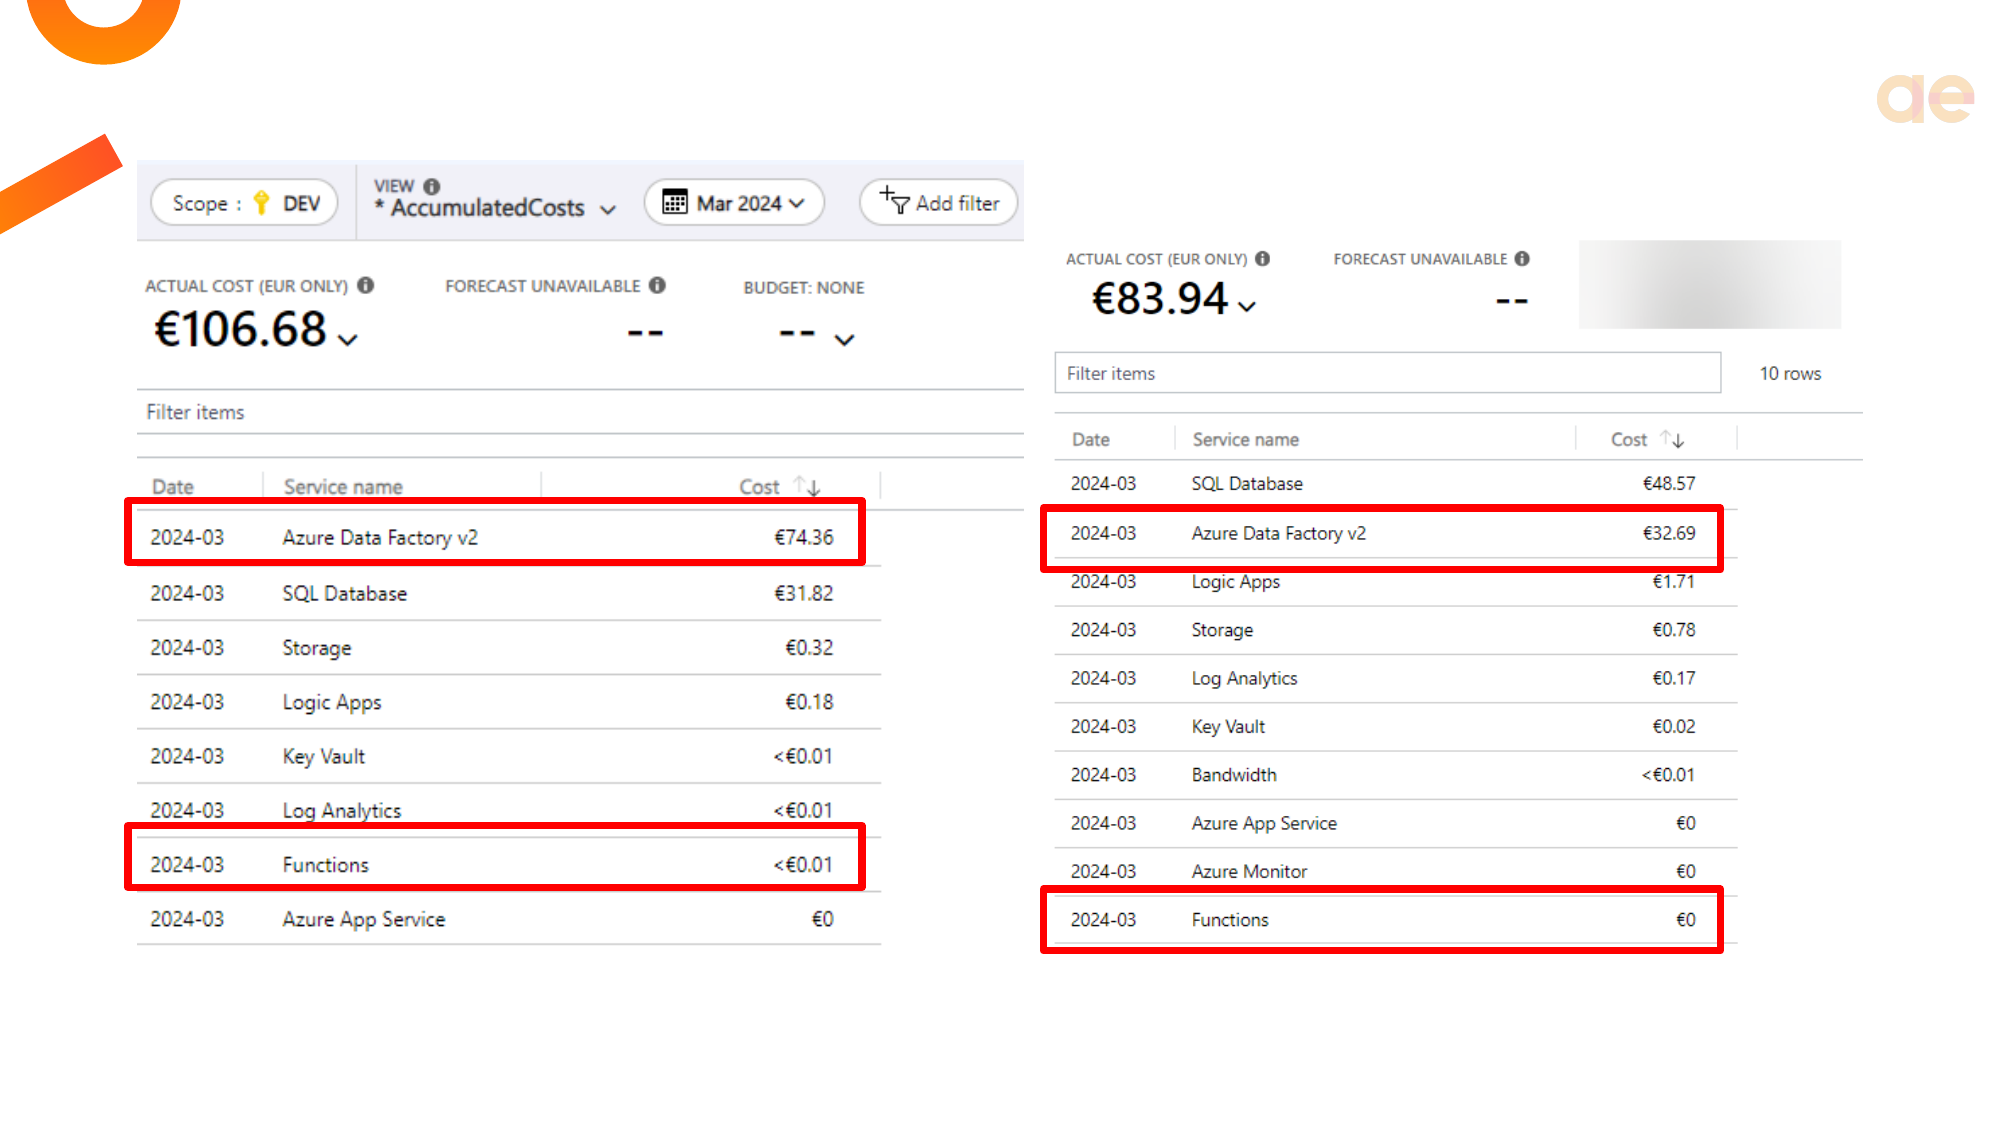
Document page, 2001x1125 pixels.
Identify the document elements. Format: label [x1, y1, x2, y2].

picture [1877, 75, 1975, 123]
picture [137, 160, 1024, 964]
text_box [127, 825, 137, 888]
text_box [127, 500, 137, 563]
picture [1032, 226, 1863, 964]
